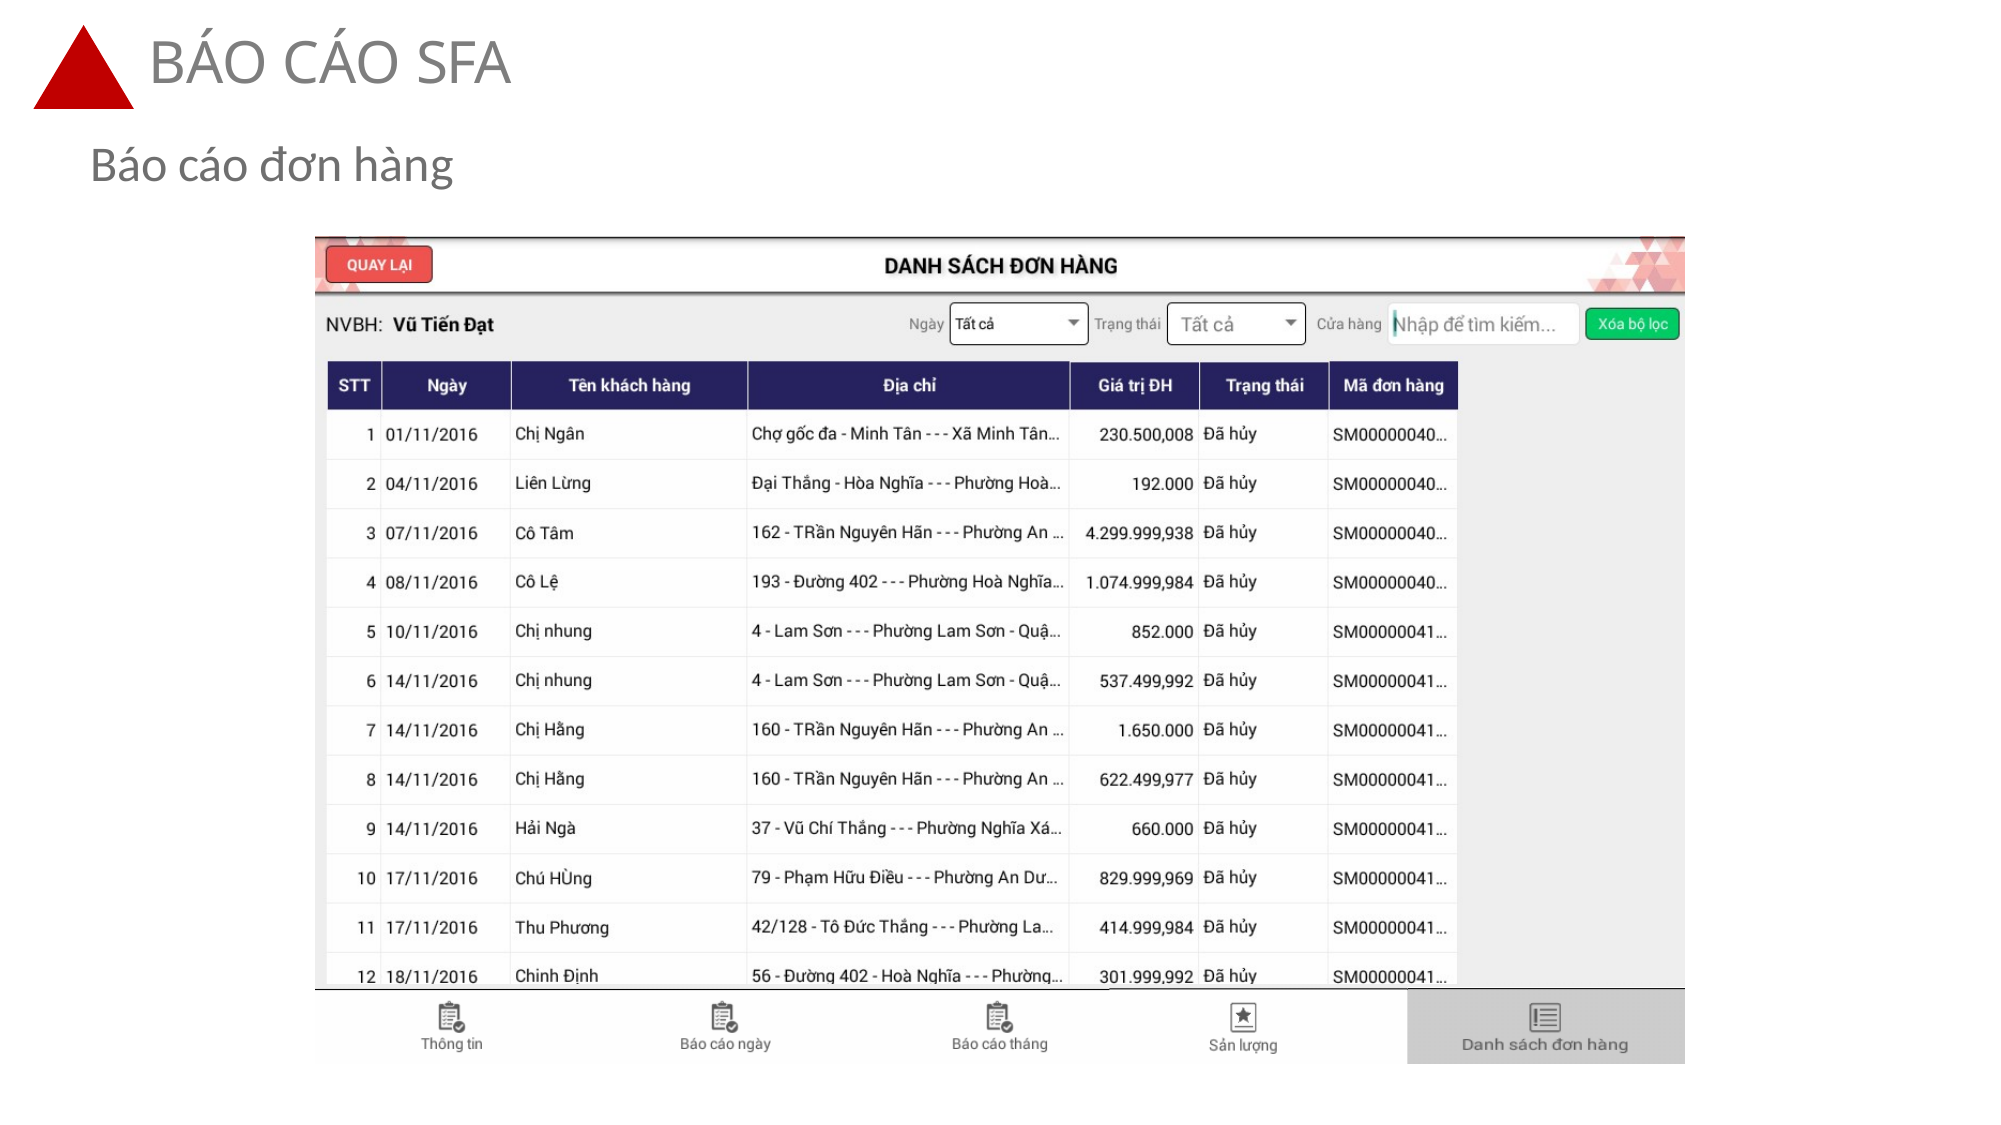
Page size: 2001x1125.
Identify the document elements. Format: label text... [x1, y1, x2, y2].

text_box [1408, 987, 1685, 1064]
text_box [315, 984, 1685, 1064]
title BÁO CÁO SFA [146, 24, 1004, 213]
text_box Báo cáo đơn hàng [87, 131, 458, 192]
text_box [1109, 985, 1408, 1064]
text_box [315, 237, 1685, 984]
